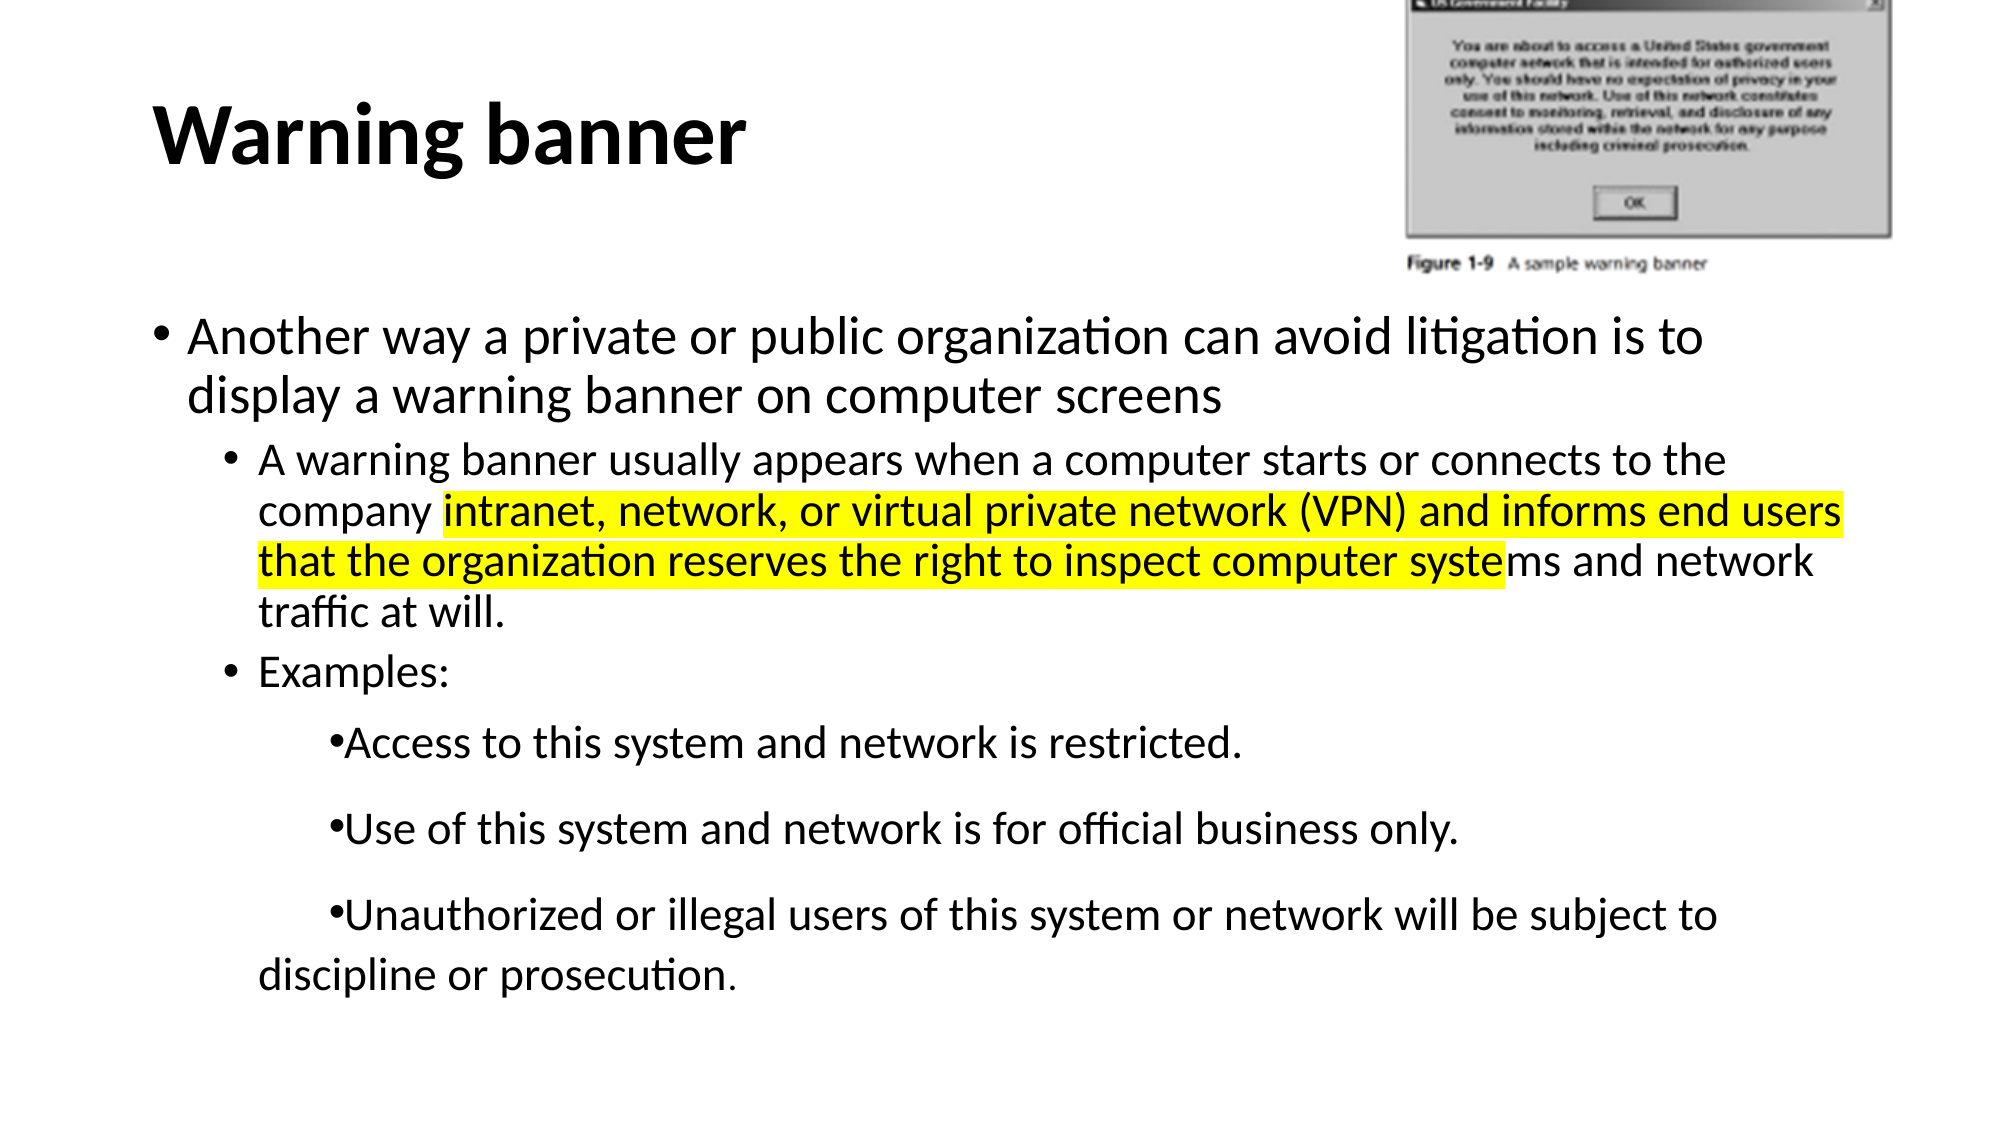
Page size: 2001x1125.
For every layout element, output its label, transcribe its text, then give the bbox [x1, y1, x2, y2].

title Warning banner [137, 59, 1369, 278]
picture [1369, 0, 1930, 281]
list Another way a private or public organization can avoid litigation is to display a warning banner on computer screens A warning banner usually appears when a computer starts or connects to the company intranet, network, or virtual private network (VPN) and informs end users that the organization reserves the right to inspect computer systems and network traffic at will. Examples: Access to this system and network is restricted. Use of this system and network is for official business only. Unauthorized or illegal users of this system or network will be subject to discipline or prosecution. [137, 299, 1863, 1014]
